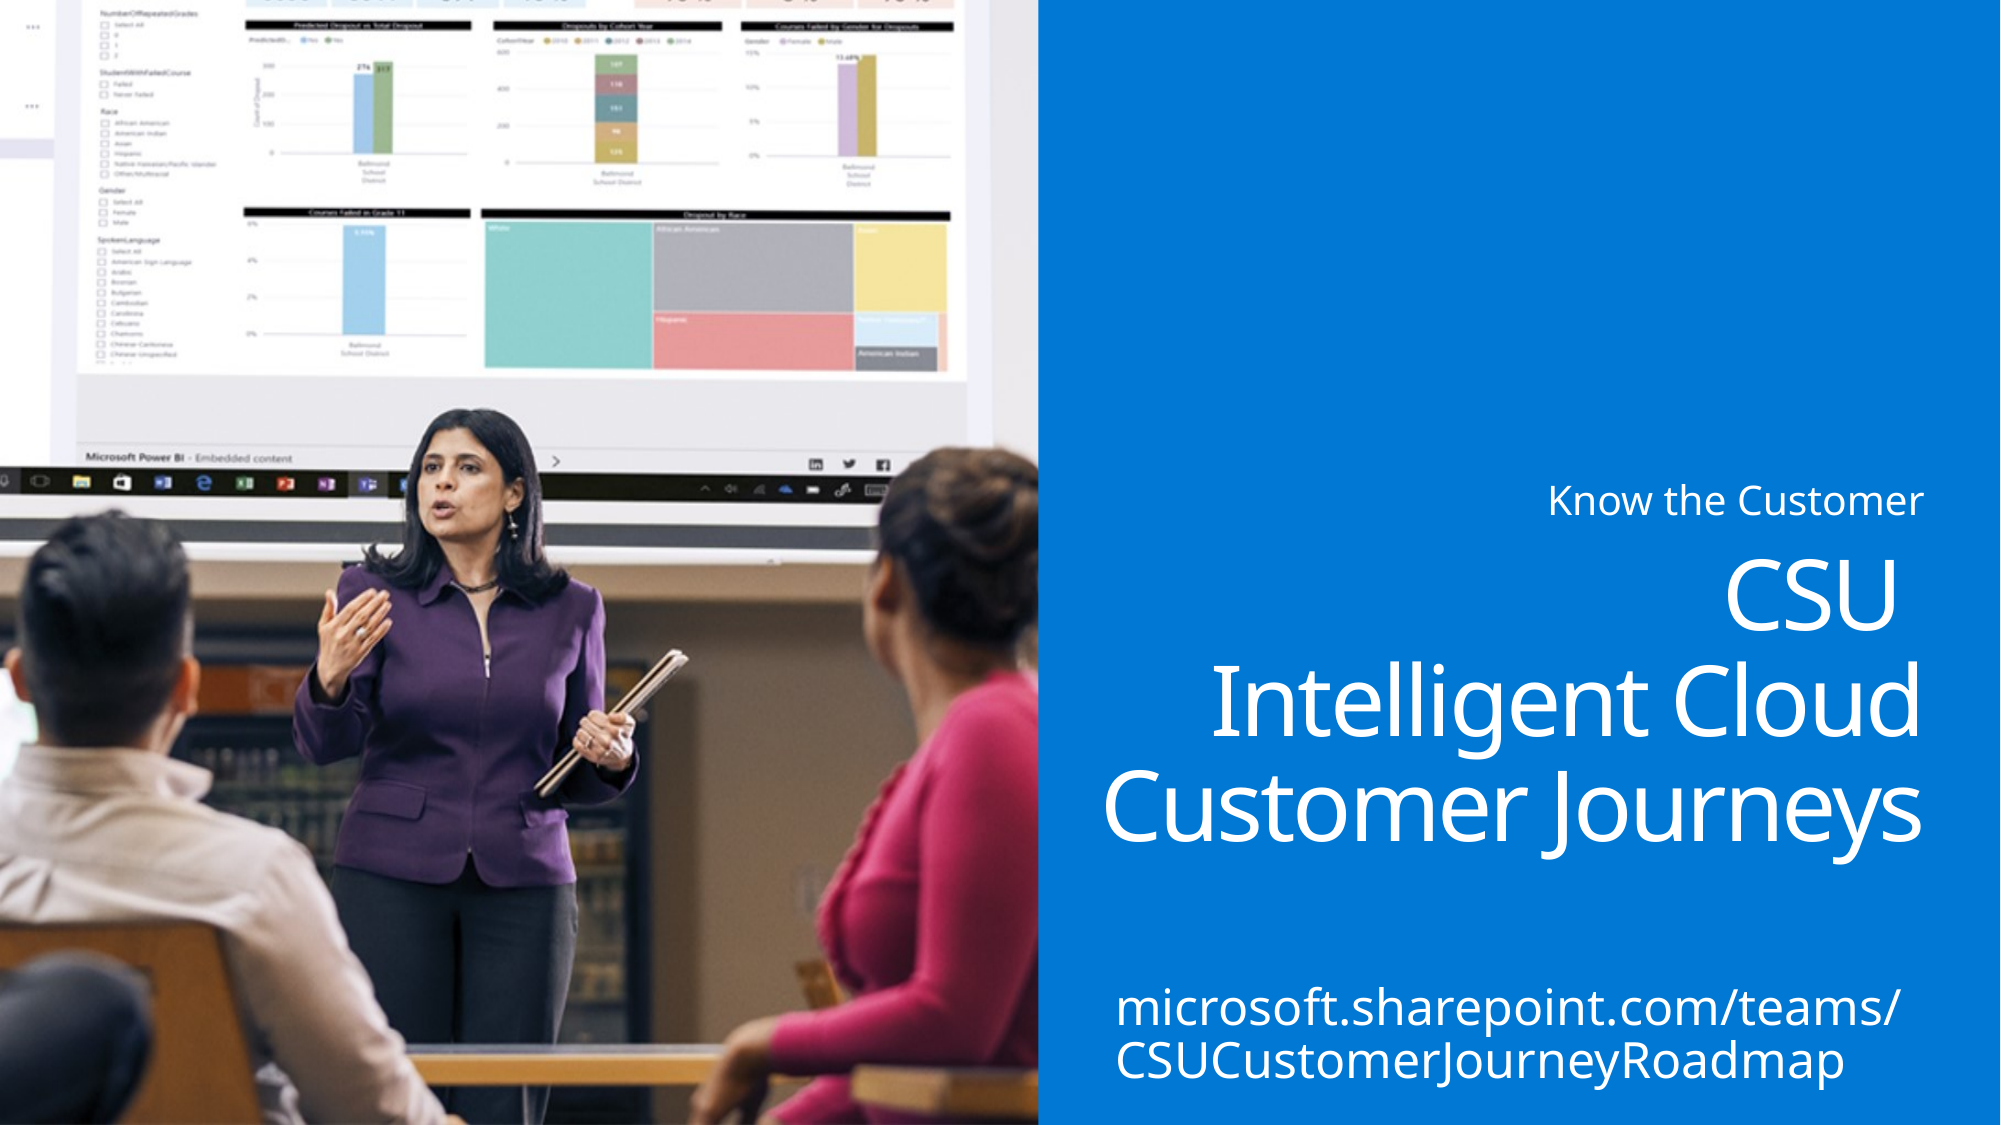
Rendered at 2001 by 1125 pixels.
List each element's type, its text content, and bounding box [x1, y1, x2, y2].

picture [0, 0, 1038, 1125]
list CSU Intelligent Cloud Customer Journeys [990, 545, 1926, 672]
list Know the Customer [1180, 398, 1926, 524]
text_box microsoft.sharepoint.com/teams/CSUCustomerJourneyRoadmap [1085, 957, 1970, 1114]
